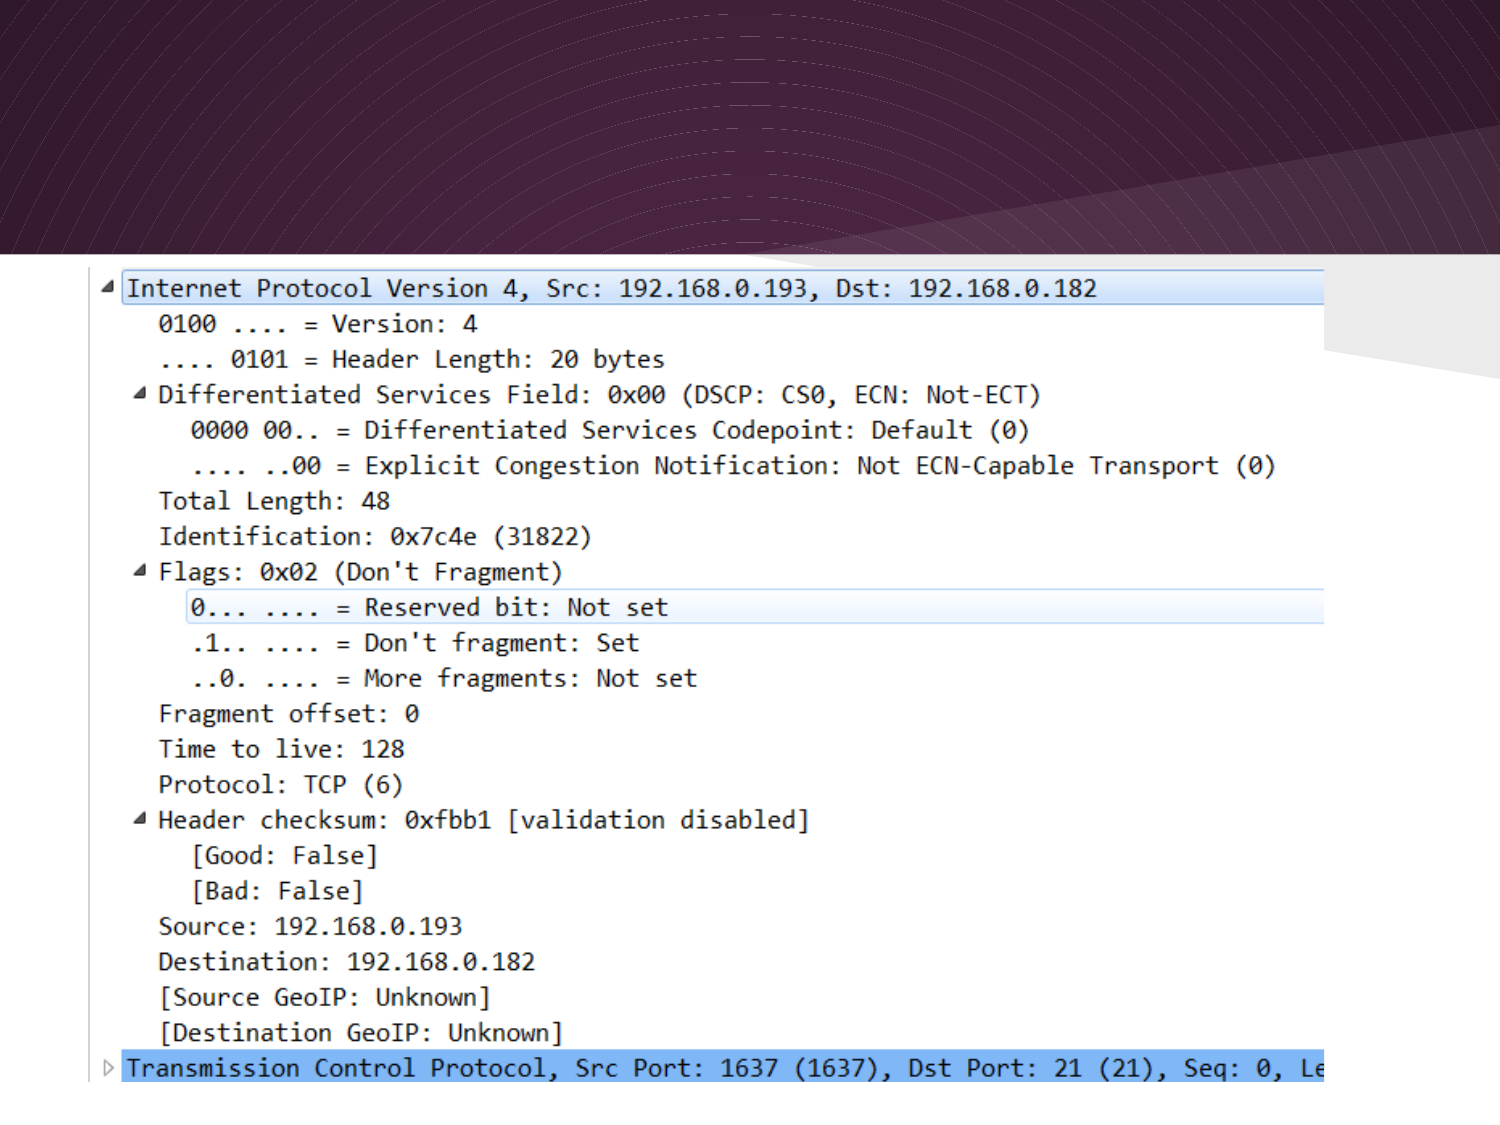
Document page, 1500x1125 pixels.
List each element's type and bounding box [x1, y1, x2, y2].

picture [88, 266, 1325, 1082]
